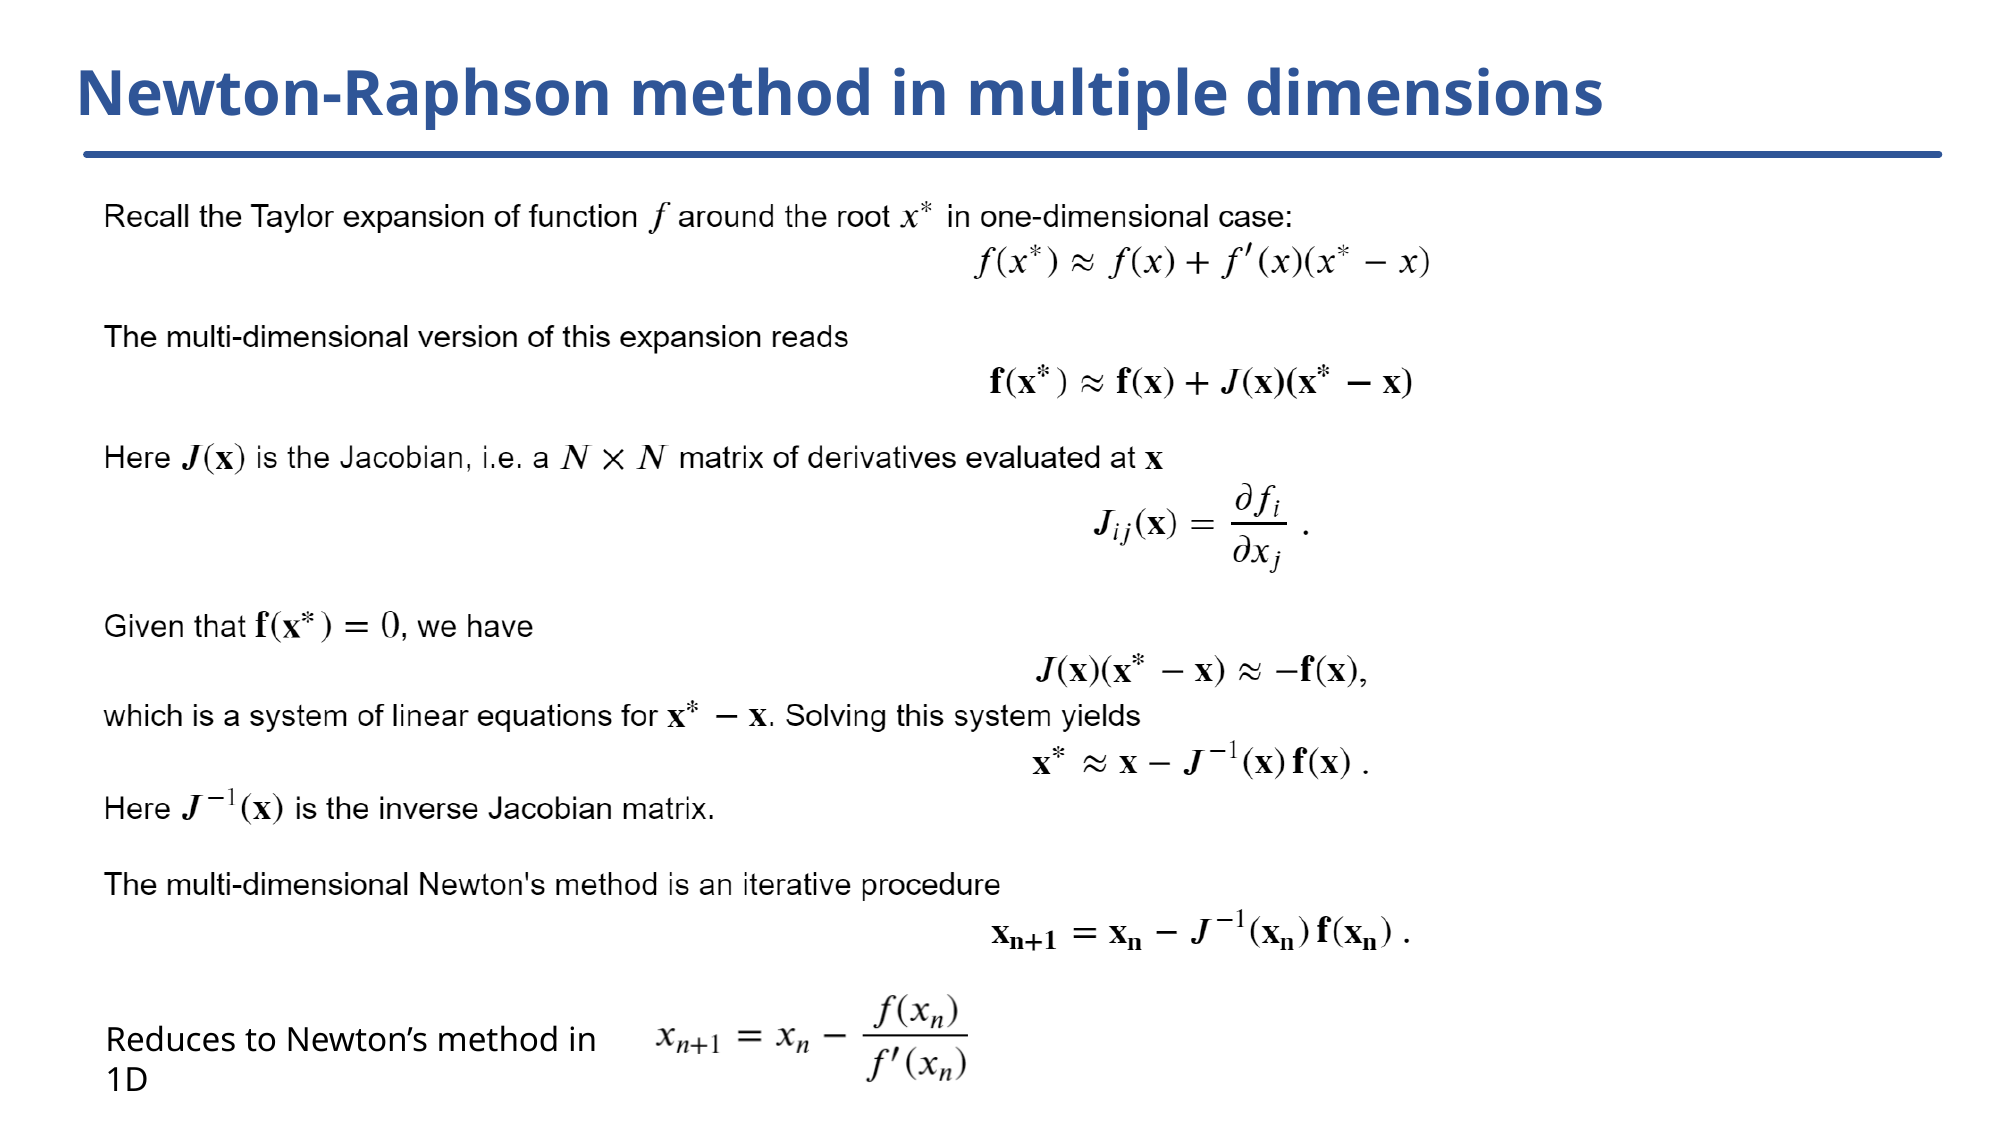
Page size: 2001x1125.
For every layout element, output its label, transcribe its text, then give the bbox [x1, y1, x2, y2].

picture [647, 989, 969, 1089]
text_box Reduces to Newton’s method in 1D [90, 1011, 648, 1106]
picture [90, 186, 1444, 972]
title Newton-Raphson method in multiple dimensions [60, 0, 1940, 192]
